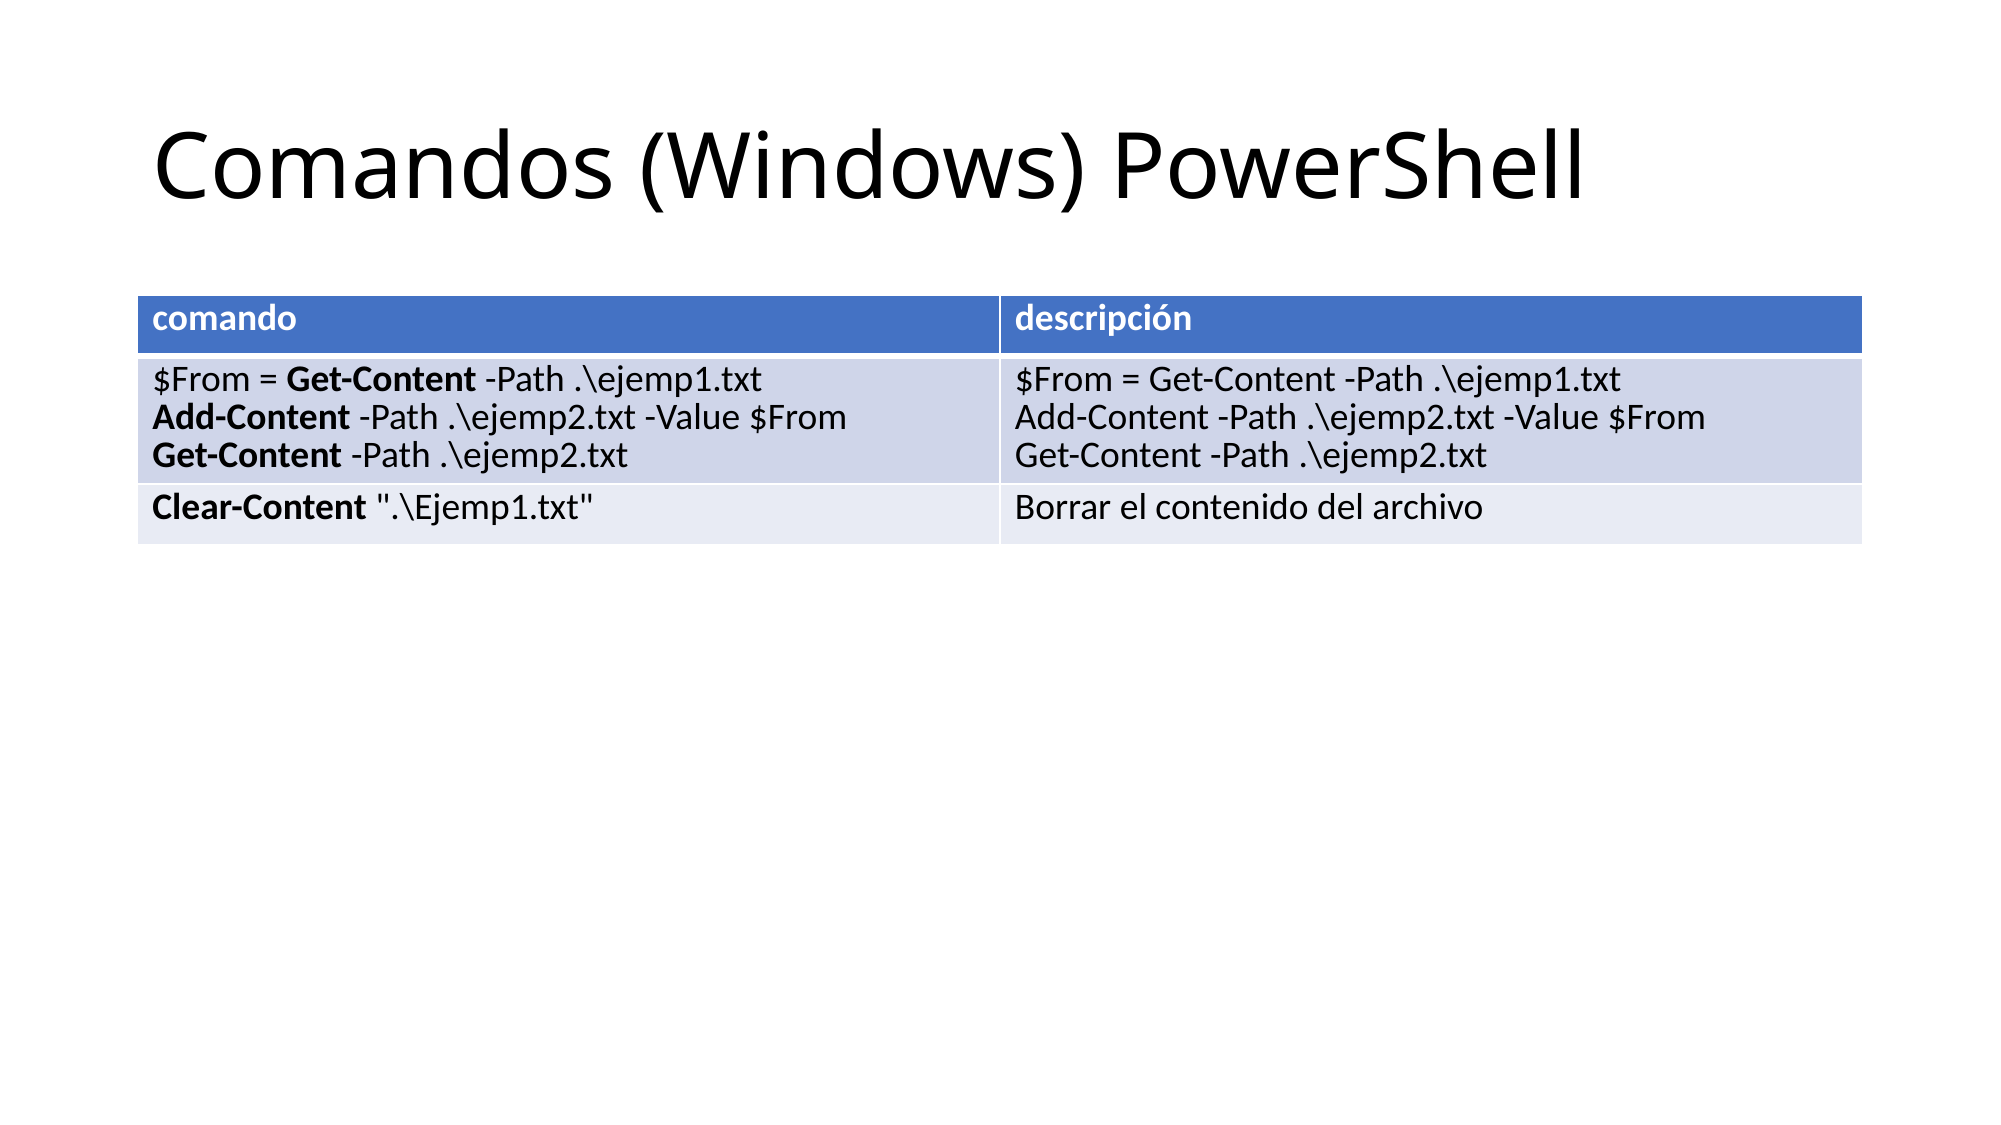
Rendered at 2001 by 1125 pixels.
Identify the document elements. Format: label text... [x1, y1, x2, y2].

table_header descripción [1001, 296, 1862, 353]
table_cell Borrar el contenido del archivo [1001, 485, 1862, 544]
title Comandos (Windows) PowerShell [137, 59, 1863, 278]
table_cell $From = Get-Content -Path .\ejemp1.txt Add-Content -Path .\ejemp2.txt -Value $From Get-Content -Path .\ejemp2.txt [1001, 359, 1862, 483]
table_cell $From = Get-Content -Path .\ejemp1.txt Add-Content -Path .\ejemp2.txt -Value $From Get-Content -Path .\ejemp2.txt [138, 359, 999, 483]
table_cell Clear-Content ".\Ejemp1.txt" [138, 485, 999, 544]
table_header comando [138, 296, 999, 353]
